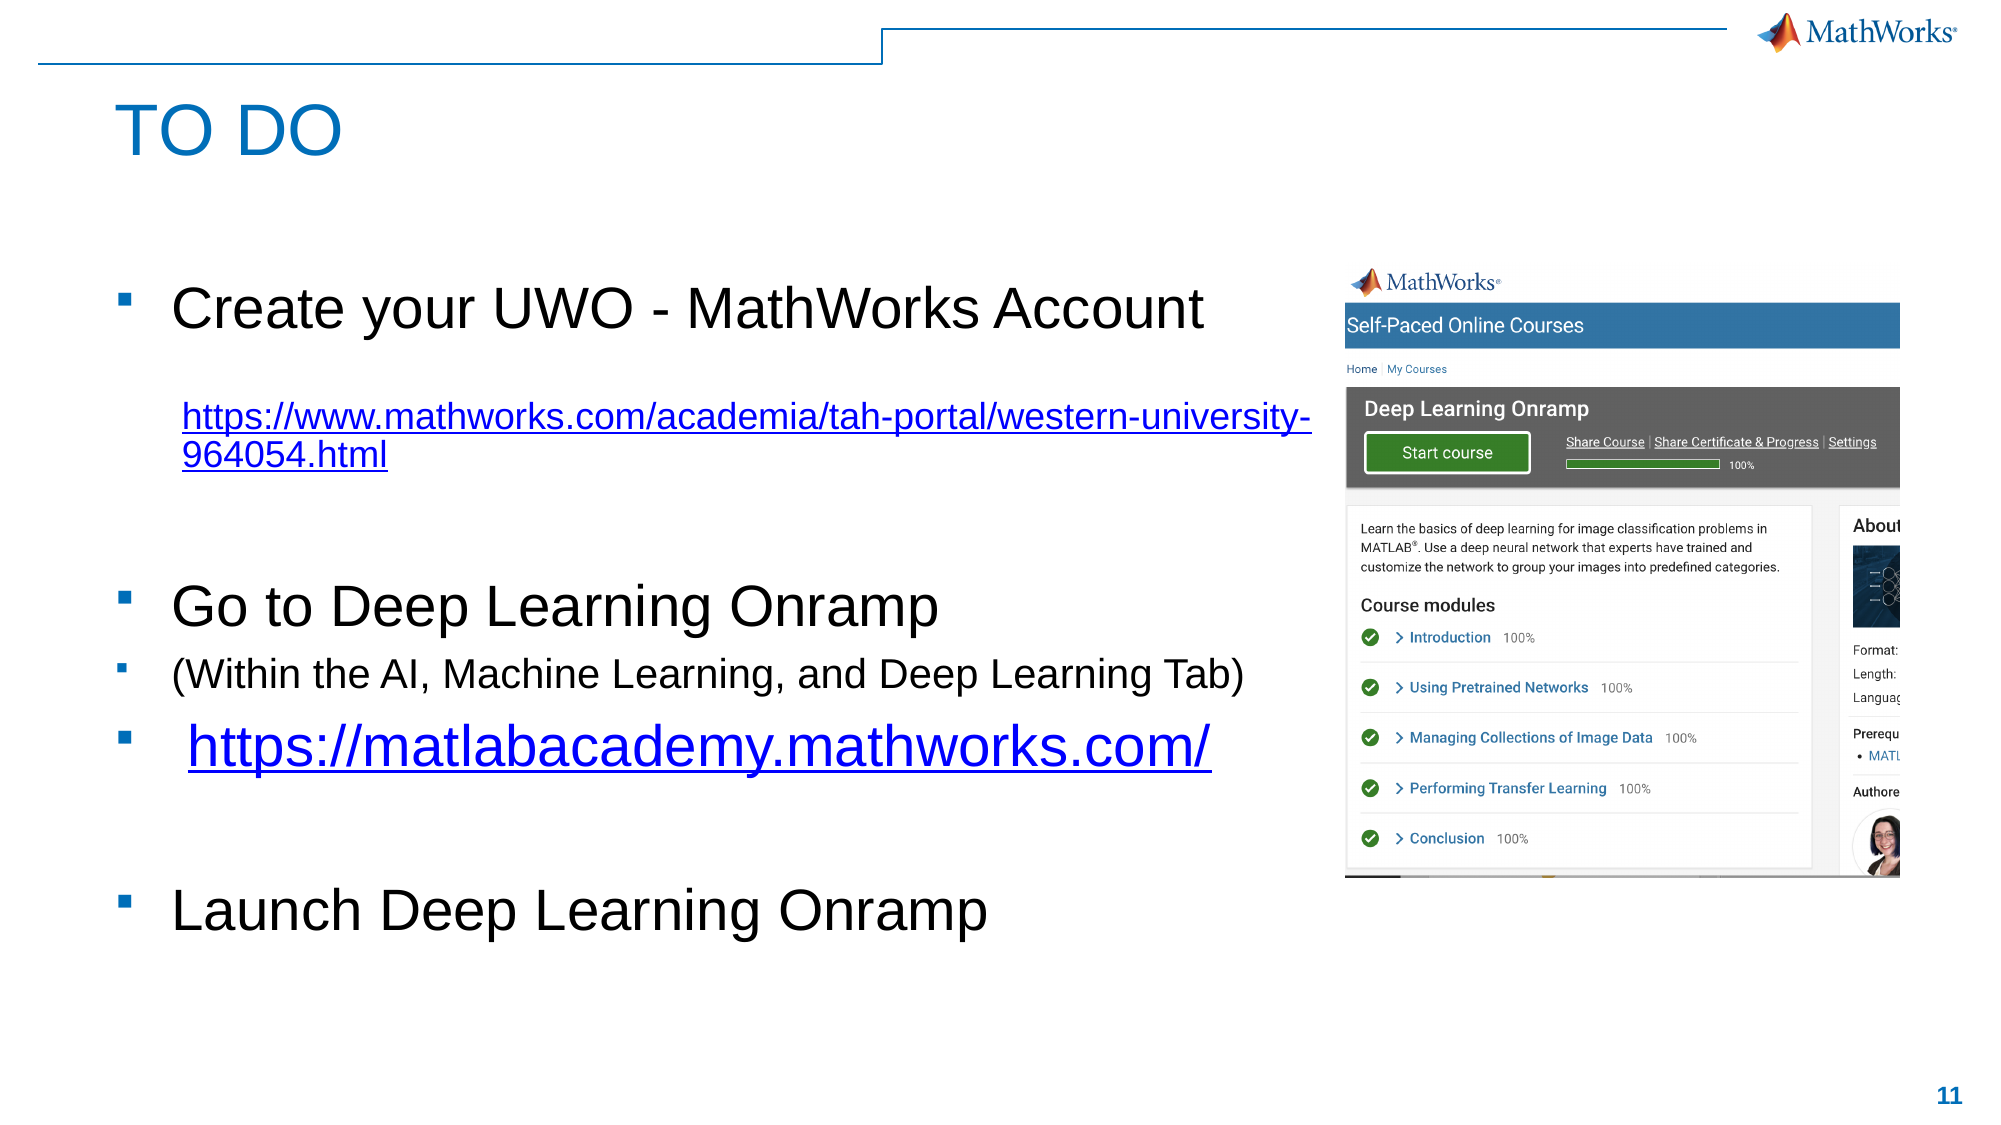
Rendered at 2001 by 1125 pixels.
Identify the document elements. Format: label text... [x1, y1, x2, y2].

picture [1751, 3, 1970, 63]
title TO DO [99, 75, 1867, 238]
picture [1344, 262, 1901, 878]
list Create your UWO - MathWorks Account https://www.mathworks.com/academia/tah-portal/western-university-964054.html Go to Deep Learning Onramp (Within the AI, Machine Learning, and Deep Learning Tab) https://matlabacademy.mathworks.com/ Launch Deep Learning Onramp [99, 262, 1338, 1025]
